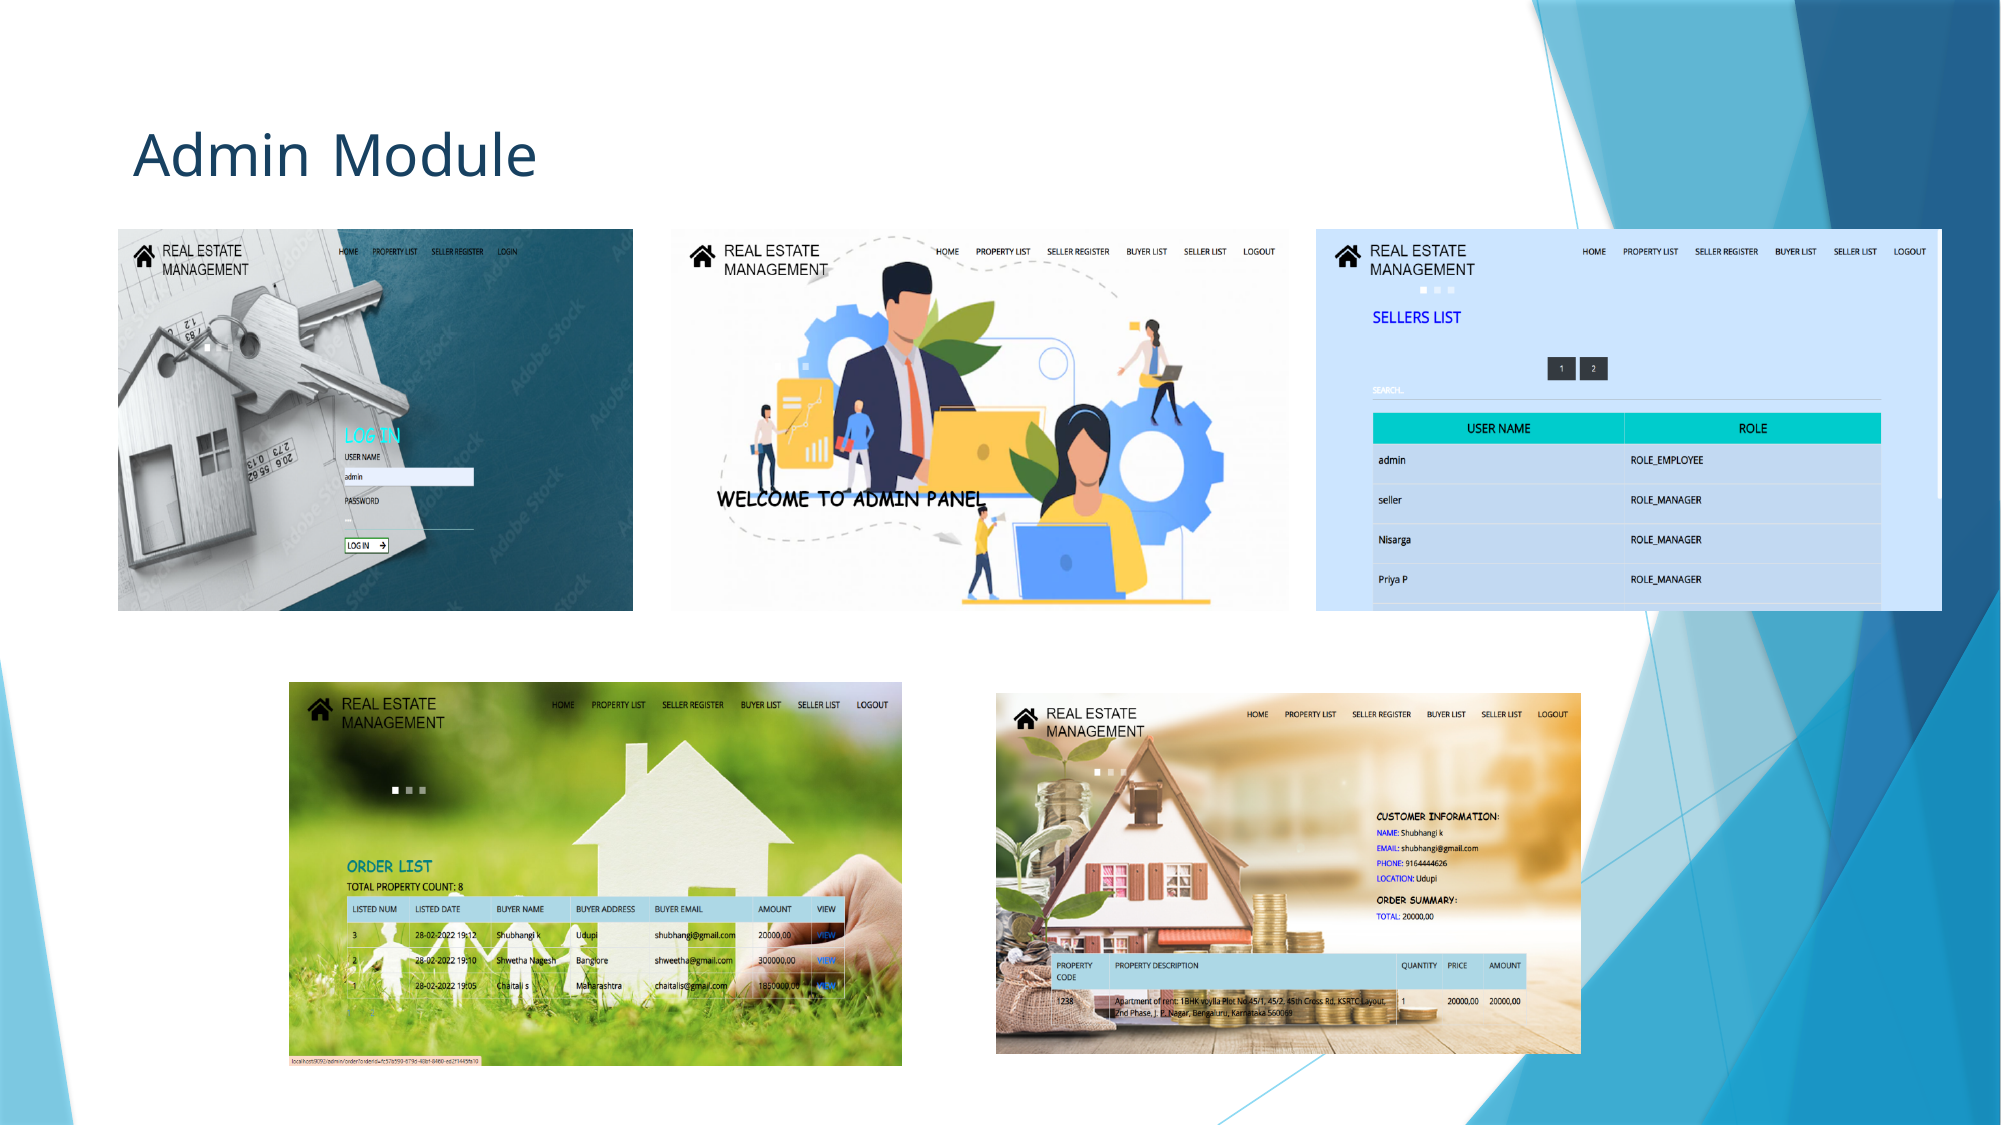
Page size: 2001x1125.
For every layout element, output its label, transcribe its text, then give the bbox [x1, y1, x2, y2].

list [995, 693, 1581, 1055]
text_box Admin Module [118, 94, 724, 199]
picture [289, 682, 902, 1066]
picture [1316, 229, 1943, 612]
picture [670, 229, 1289, 612]
picture [117, 229, 633, 612]
